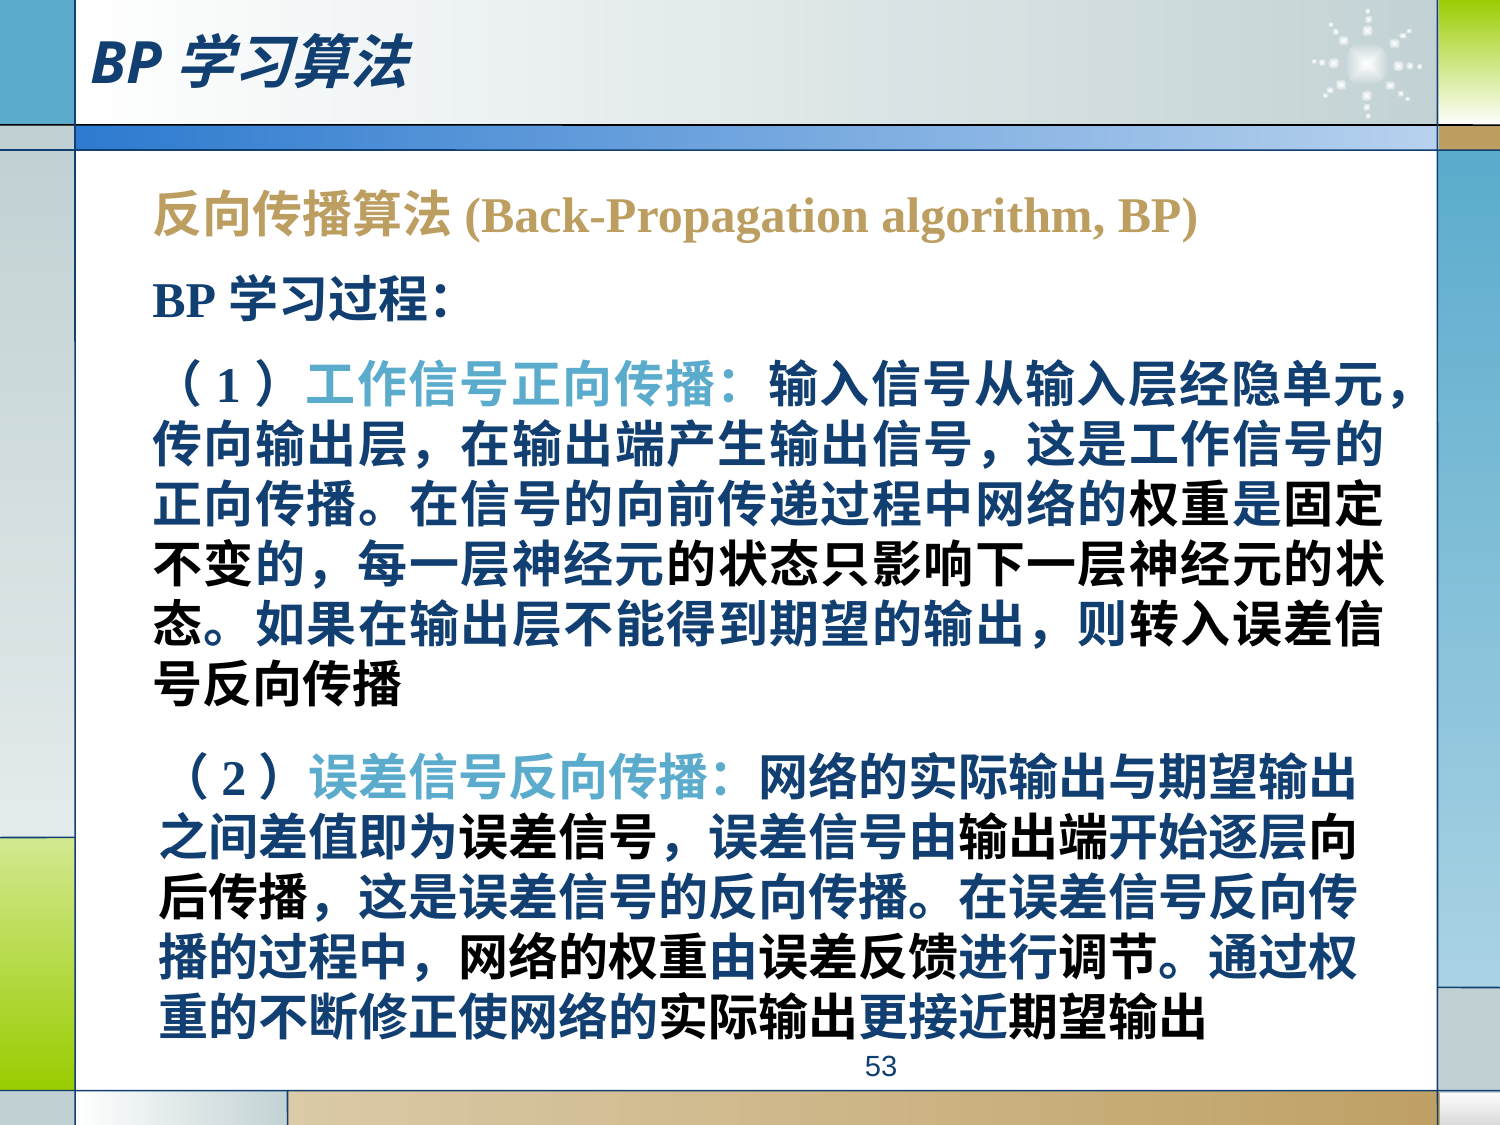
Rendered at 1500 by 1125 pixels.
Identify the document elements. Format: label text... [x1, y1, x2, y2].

slide_number 53 [562, 1039, 913, 1081]
list 反向传播算法(Back-Propagation algorithm, BP) BP学习过程： （1）工作信号正向传播：输入信号从输入层经隐单元，传向输出层，在输出端产生输出信号，这是工作信号的正向传播。在信号的向前传递过程中网络的权重是固定不变的，每一层神经元的状态只影响下一层神经元的状态。如果在输出层不能得到期望的输出，则转入误差信号反向传播 [137, 174, 1401, 663]
text_box （2）误差信号反向传播：网络的实际输出与期望输出之间差值即为误差信号，误差信号由输出端开始逐层向后传播，这是误差信号的反向传播。在误差信号反向传播的过程中，网络的权重由误差反馈进行调节。通过权重的不断修正使网络的实际输出更接近期望输出 [87, 737, 1400, 1035]
title BP学习算法 [74, 0, 1351, 124]
